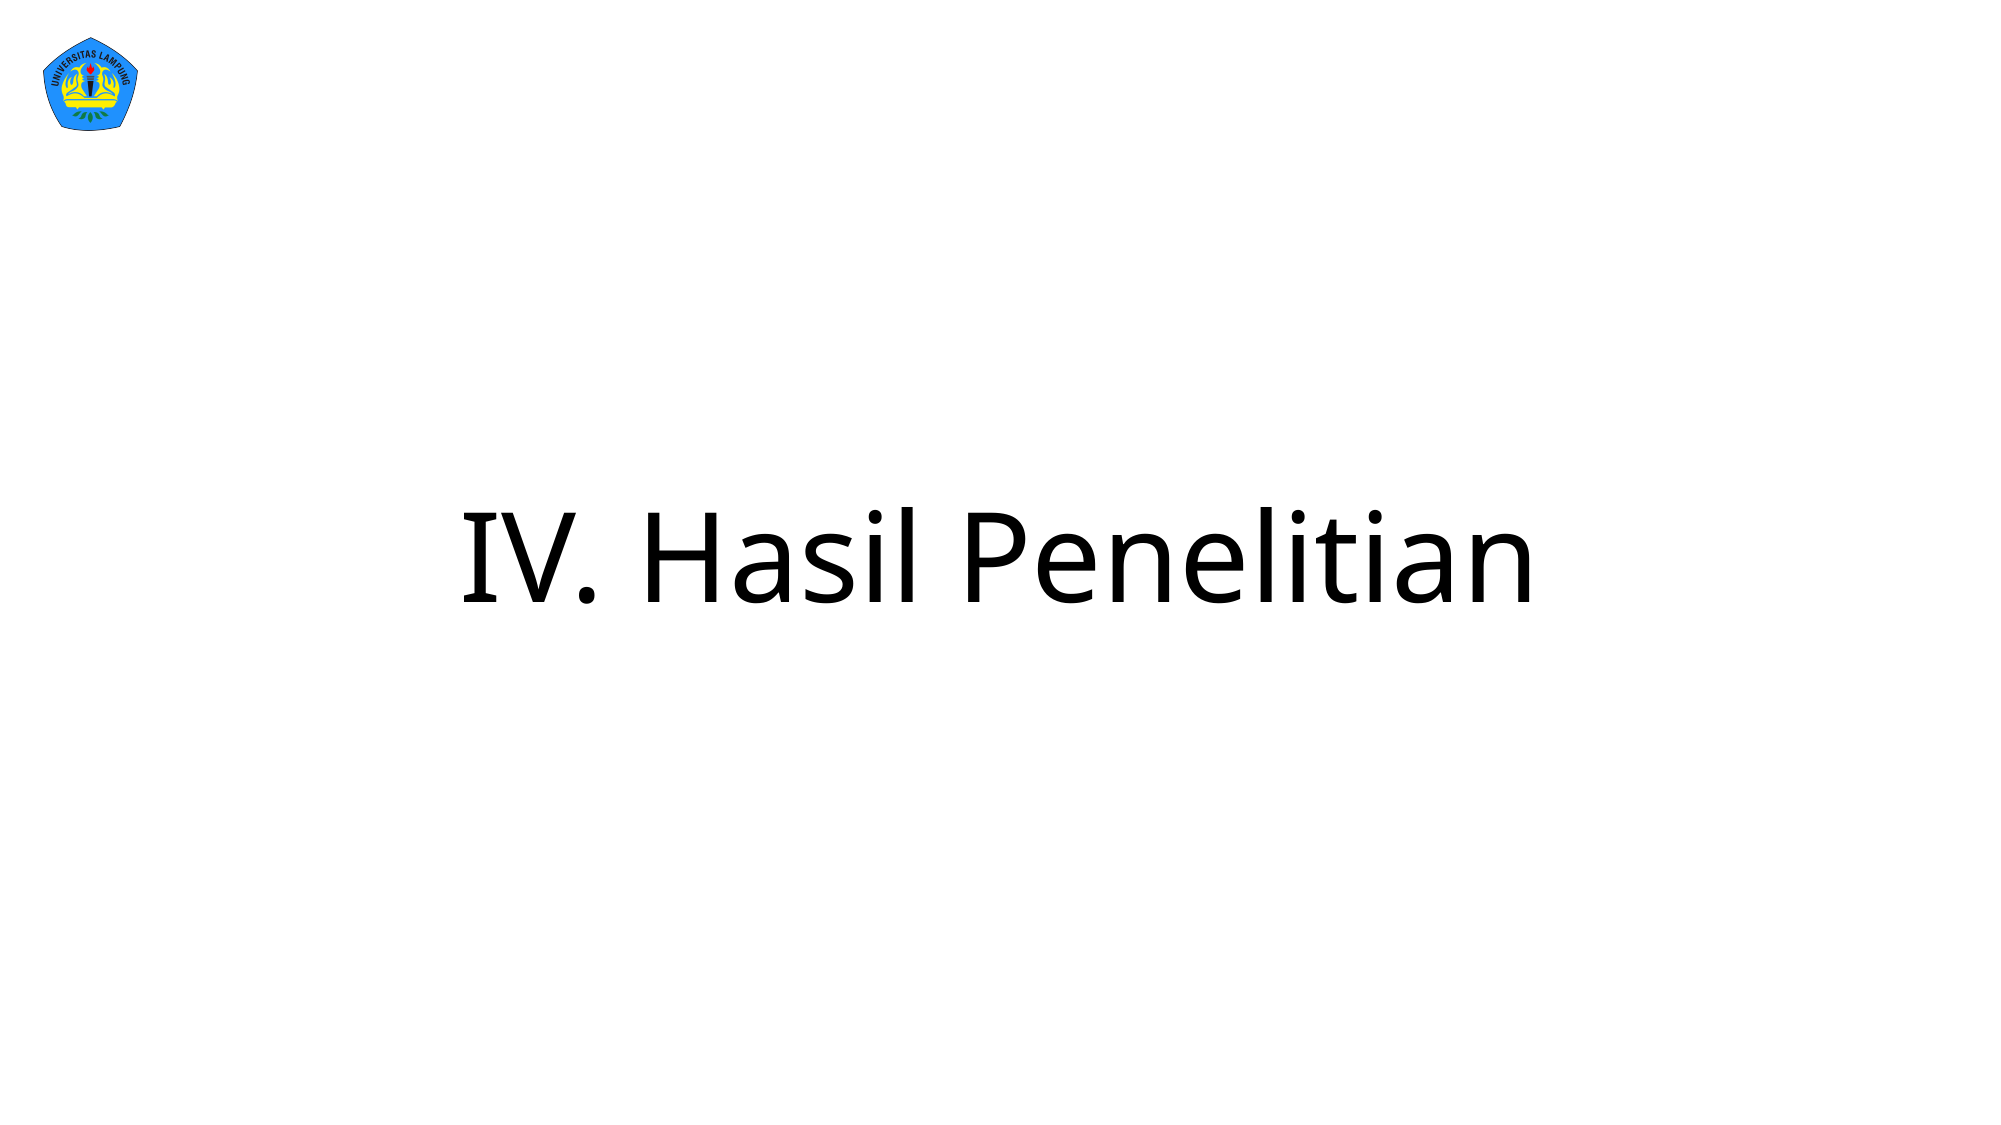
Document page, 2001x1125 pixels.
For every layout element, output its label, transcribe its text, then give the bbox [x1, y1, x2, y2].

title IV. Hasil Penelitian [137, 447, 1863, 678]
picture [43, 37, 138, 131]
